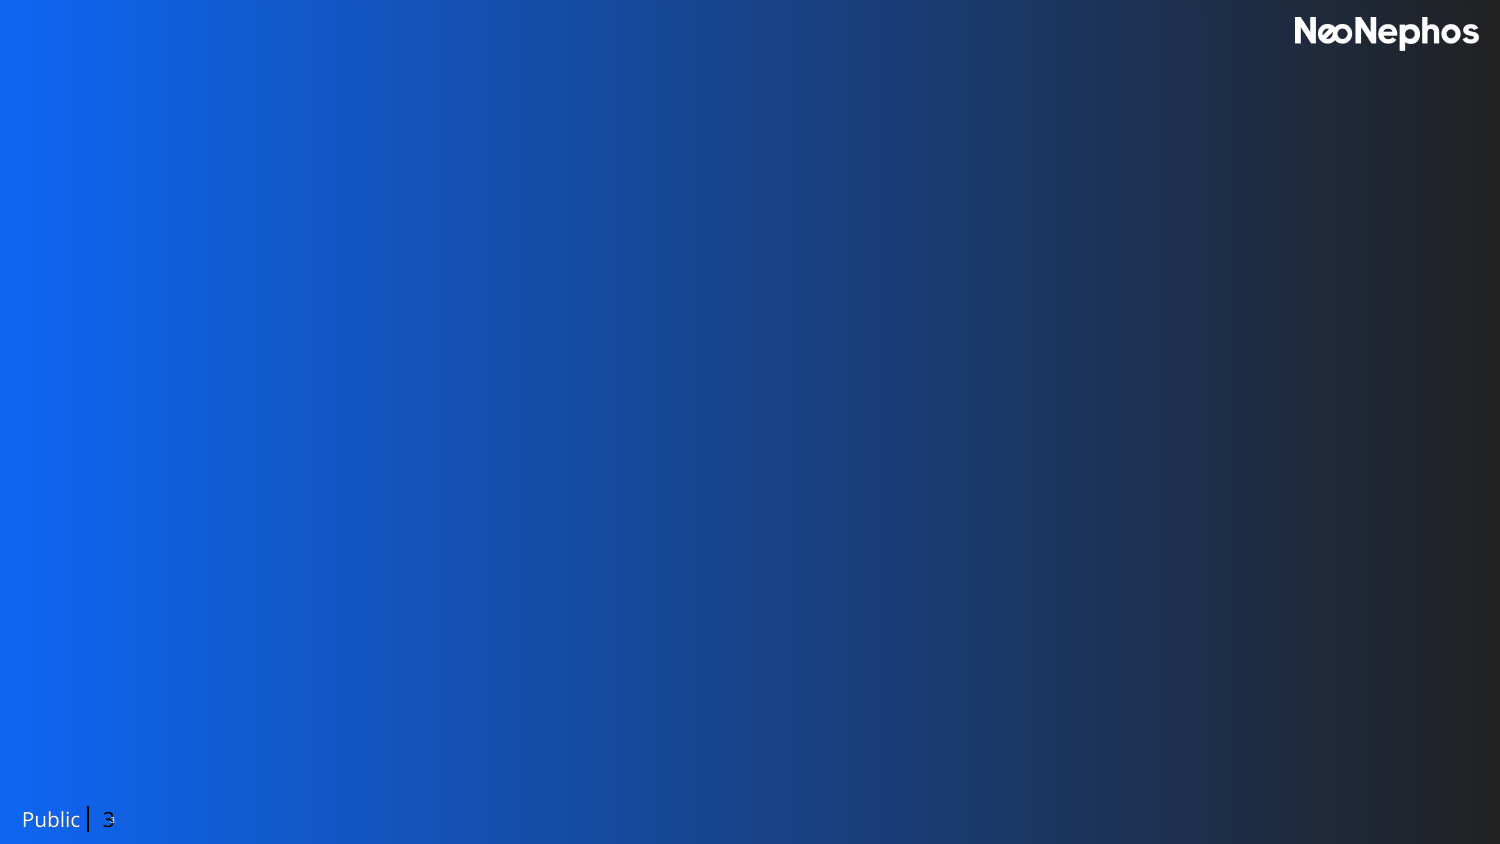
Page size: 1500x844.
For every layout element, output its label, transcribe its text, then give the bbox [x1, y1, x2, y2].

picture [1295, 17, 1479, 51]
slide_number 3 [94, 799, 185, 841]
